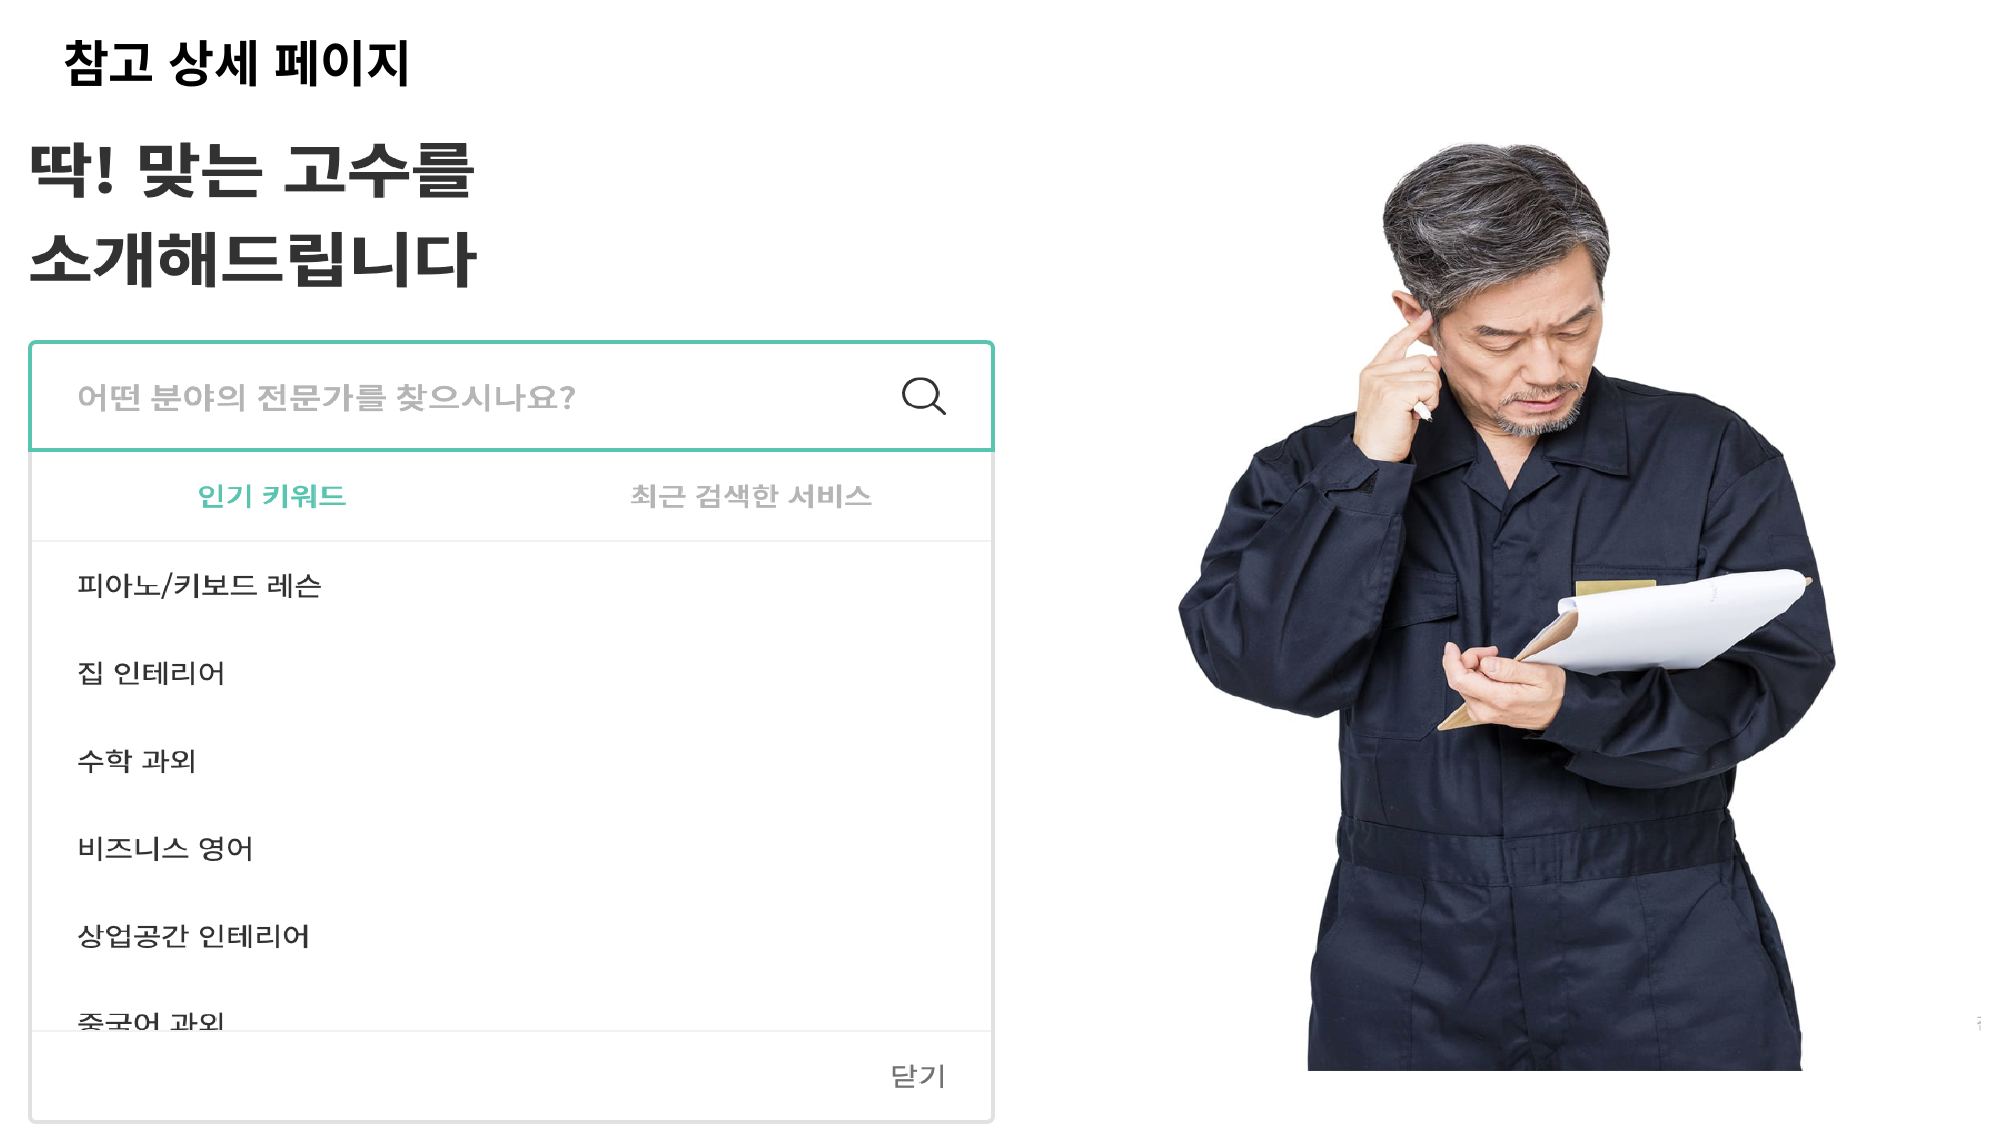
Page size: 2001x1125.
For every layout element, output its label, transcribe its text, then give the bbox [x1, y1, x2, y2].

picture [8, 101, 1981, 1125]
text_box 참고 상세 페이지 [48, 25, 429, 101]
